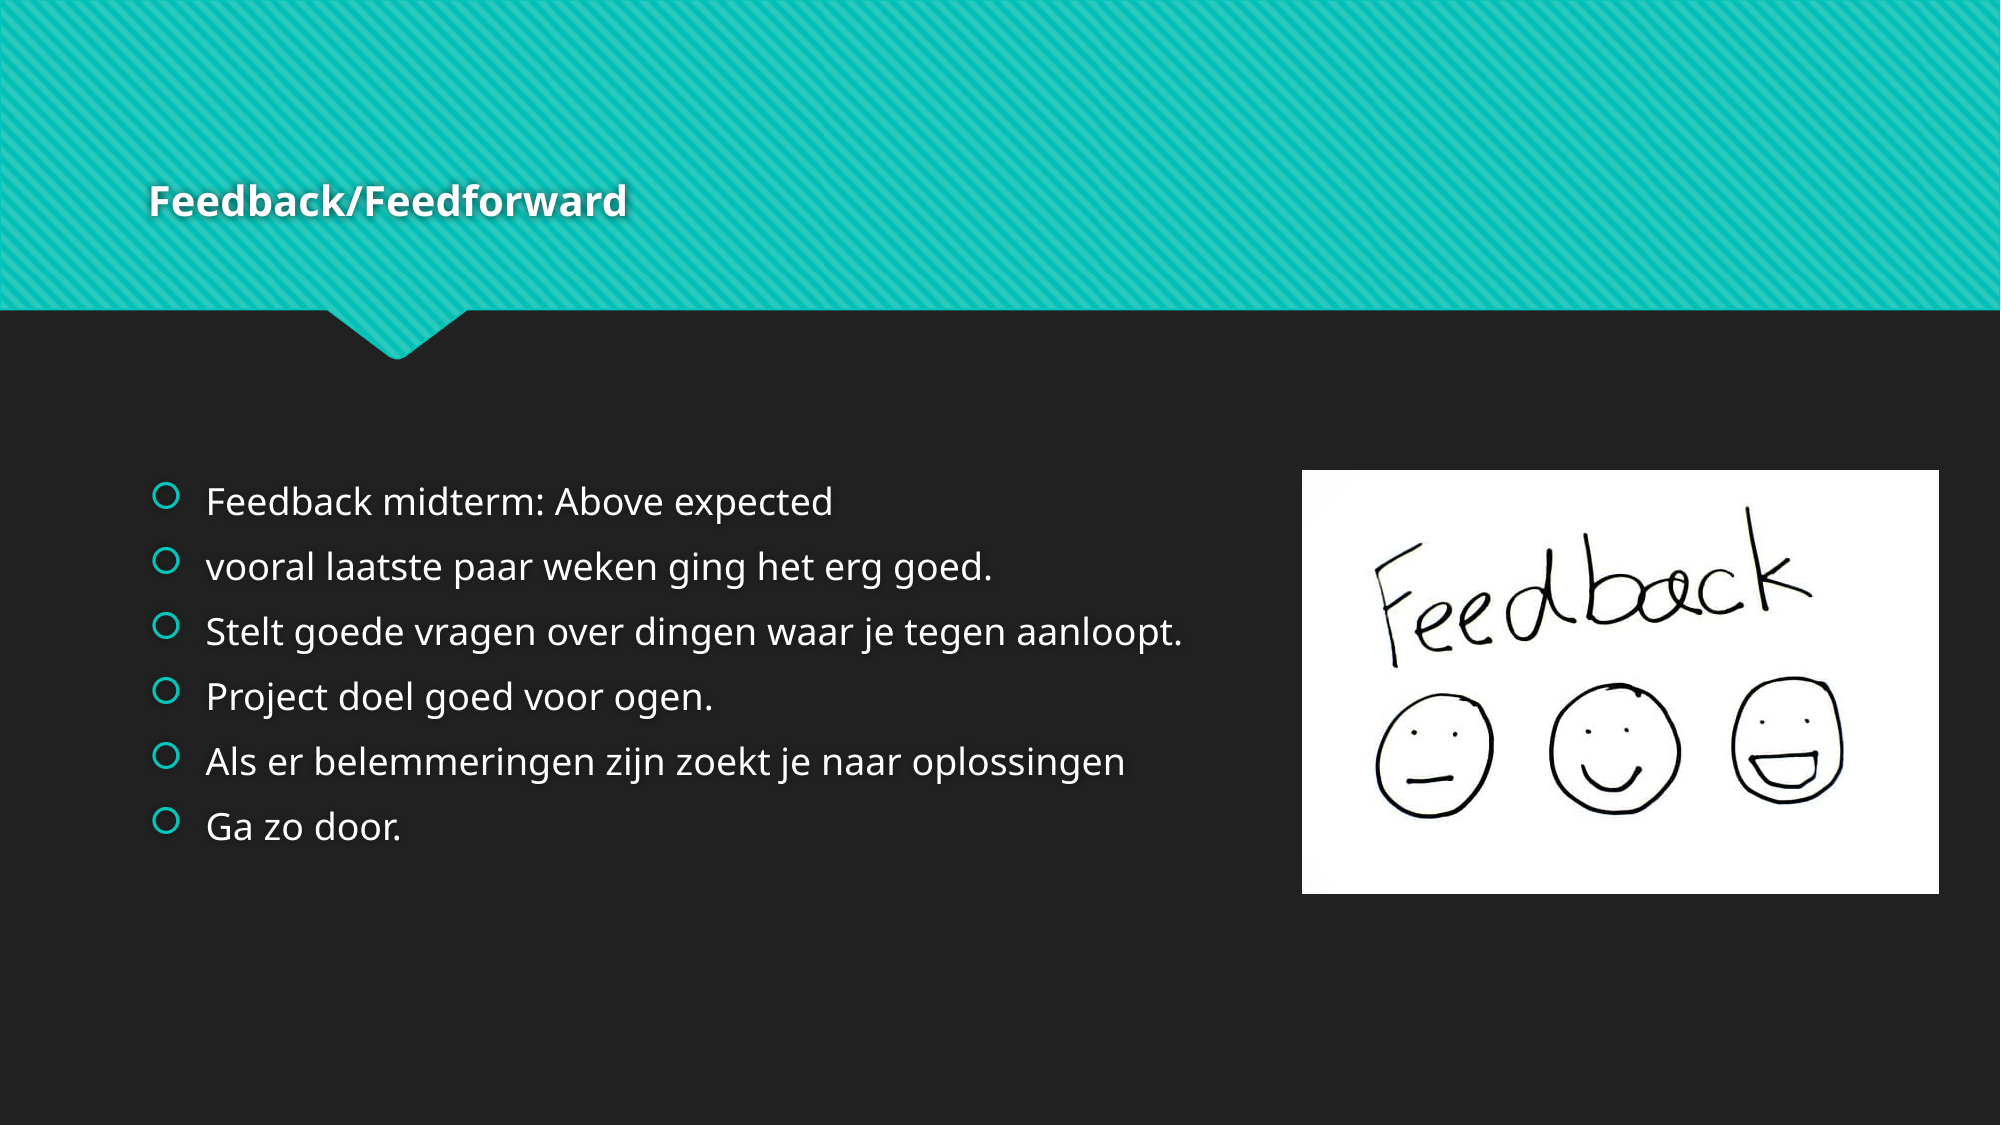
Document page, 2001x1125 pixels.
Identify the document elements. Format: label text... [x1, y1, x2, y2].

title Feedback/Feedforward [132, 73, 1868, 233]
picture [1301, 470, 1939, 895]
list Feedback midterm: Above expected vooral laatste paar weken ging het erg goed. Stelt goede vragen over dingen waar je tegen aanloopt. Project doel goed voor ogen. Als er belemmeringen zijn zoekt je naar oplossingen Ga zo door. [134, 364, 1866, 962]
